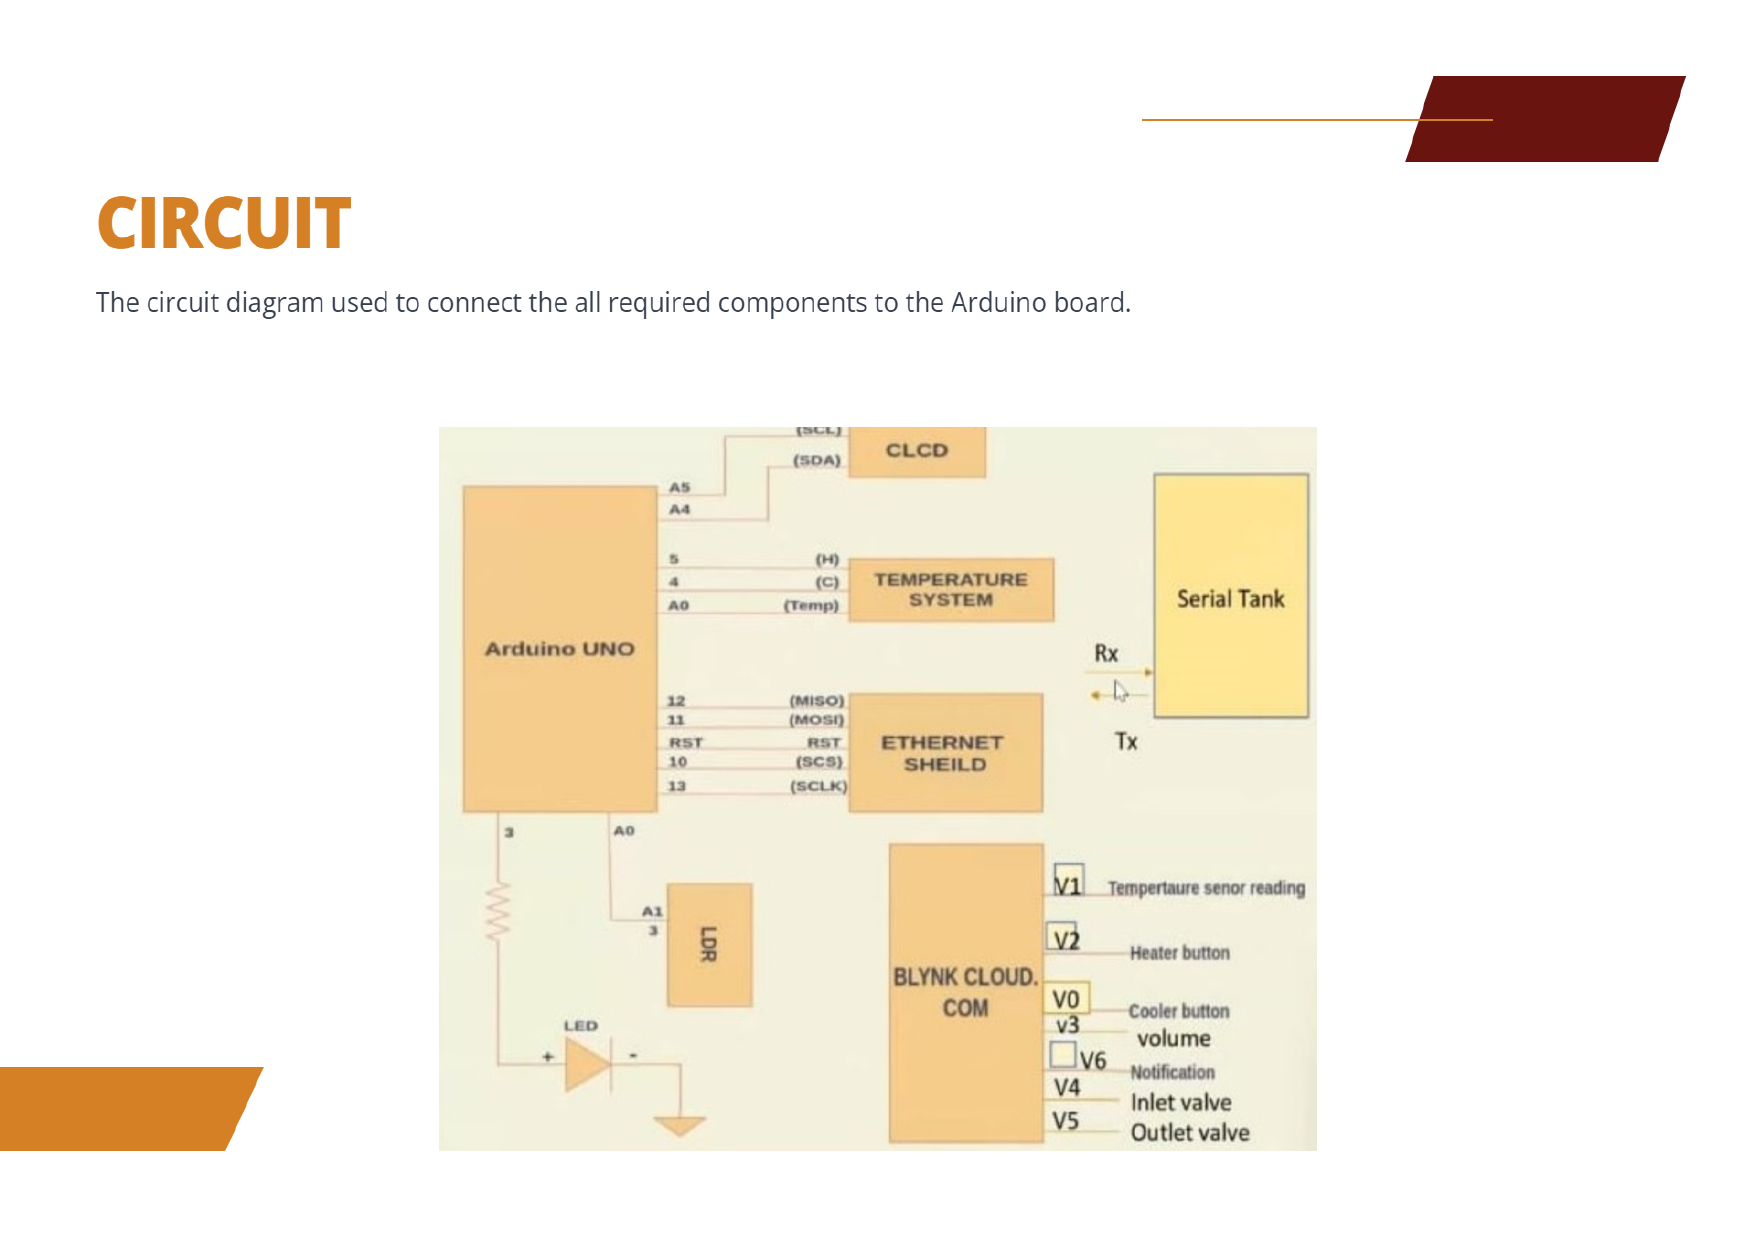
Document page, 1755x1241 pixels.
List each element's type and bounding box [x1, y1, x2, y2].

picture [0, 76, 1755, 1151]
